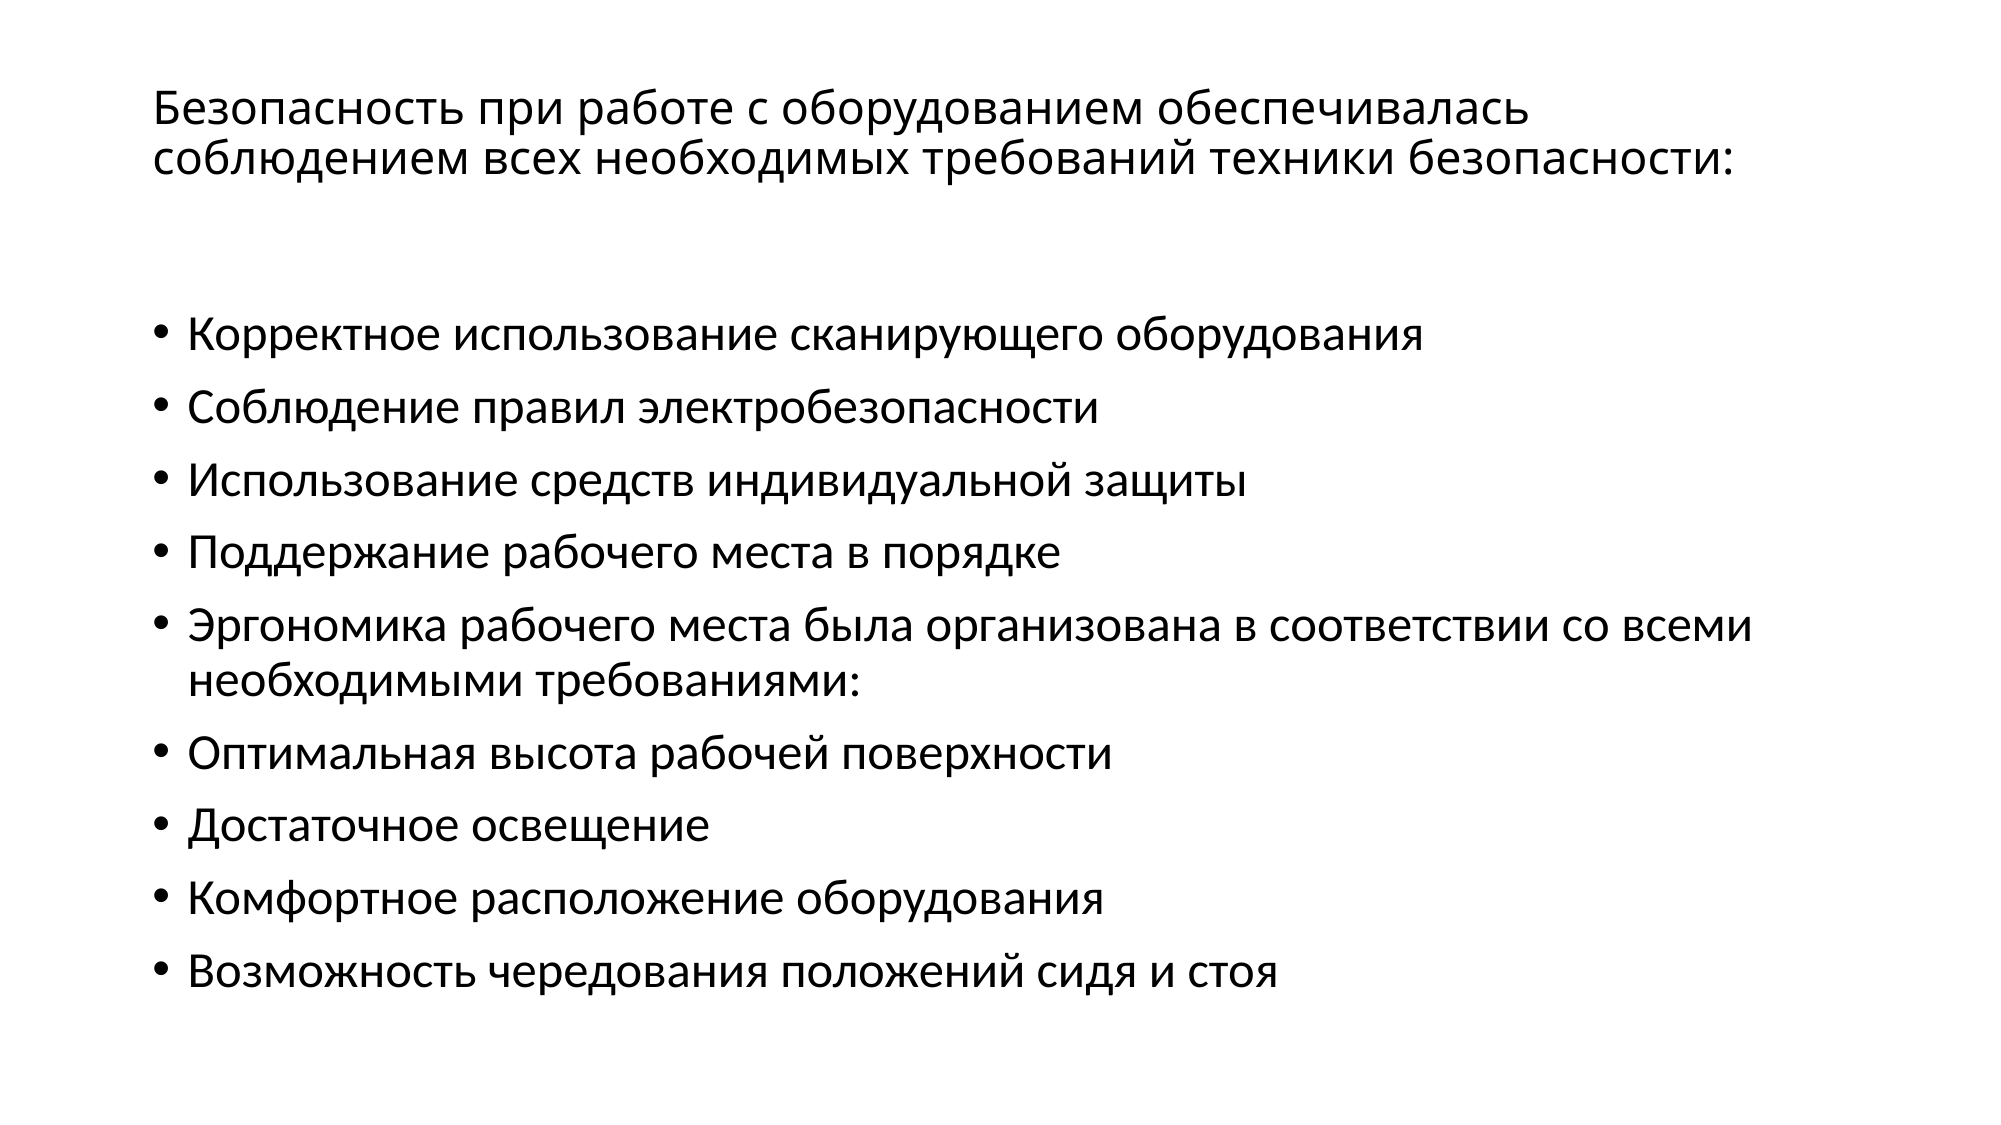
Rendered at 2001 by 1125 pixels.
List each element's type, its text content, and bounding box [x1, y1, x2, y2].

title Безопасность при работе с оборудованием обеспечивалась соблюдением всех необходимых требований техники безопасности: [137, 59, 1863, 278]
list Корректное использование сканирующего оборудования Соблюдение правил электробезопасности Использование средств индивидуальной защиты Поддержание рабочего места в порядке Эргономика рабочего места была организована в соответствии со всеми необходимыми требованиями: Оптимальная высота рабочей поверхности Достаточное освещение Комфортное расположение оборудования Возможность чередования положений сидя и стоя [137, 299, 1863, 1014]
